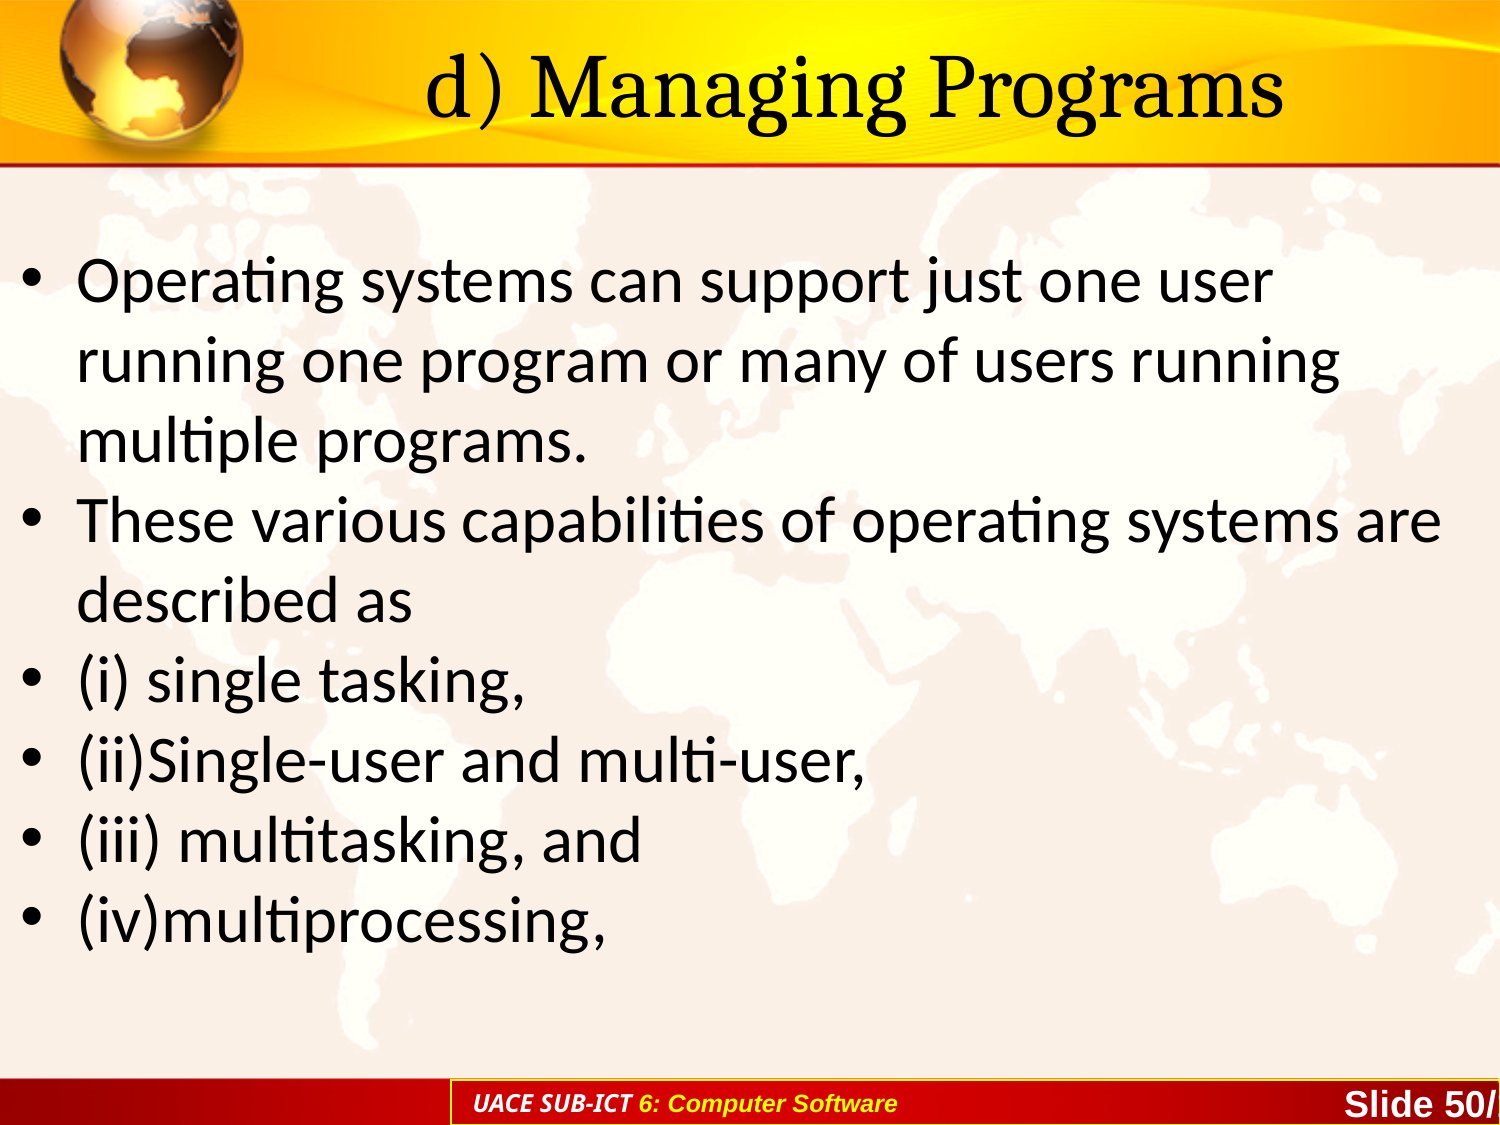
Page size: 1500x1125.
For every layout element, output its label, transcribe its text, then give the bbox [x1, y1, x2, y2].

list Operating systems can support just one user running one program or many of users running multiple programs. These various capabilities of operating systems are described as (i) single tasking, (ii)Single-user and multi-user, (iii) multitasking, and (iv)multiprocessing, [4, 228, 1496, 1047]
picture [0, 0, 1500, 1125]
picture [452, 1081, 1499, 1124]
slide_number [0, 1046, 363, 1125]
title d) Managing Programs [212, 0, 1500, 163]
